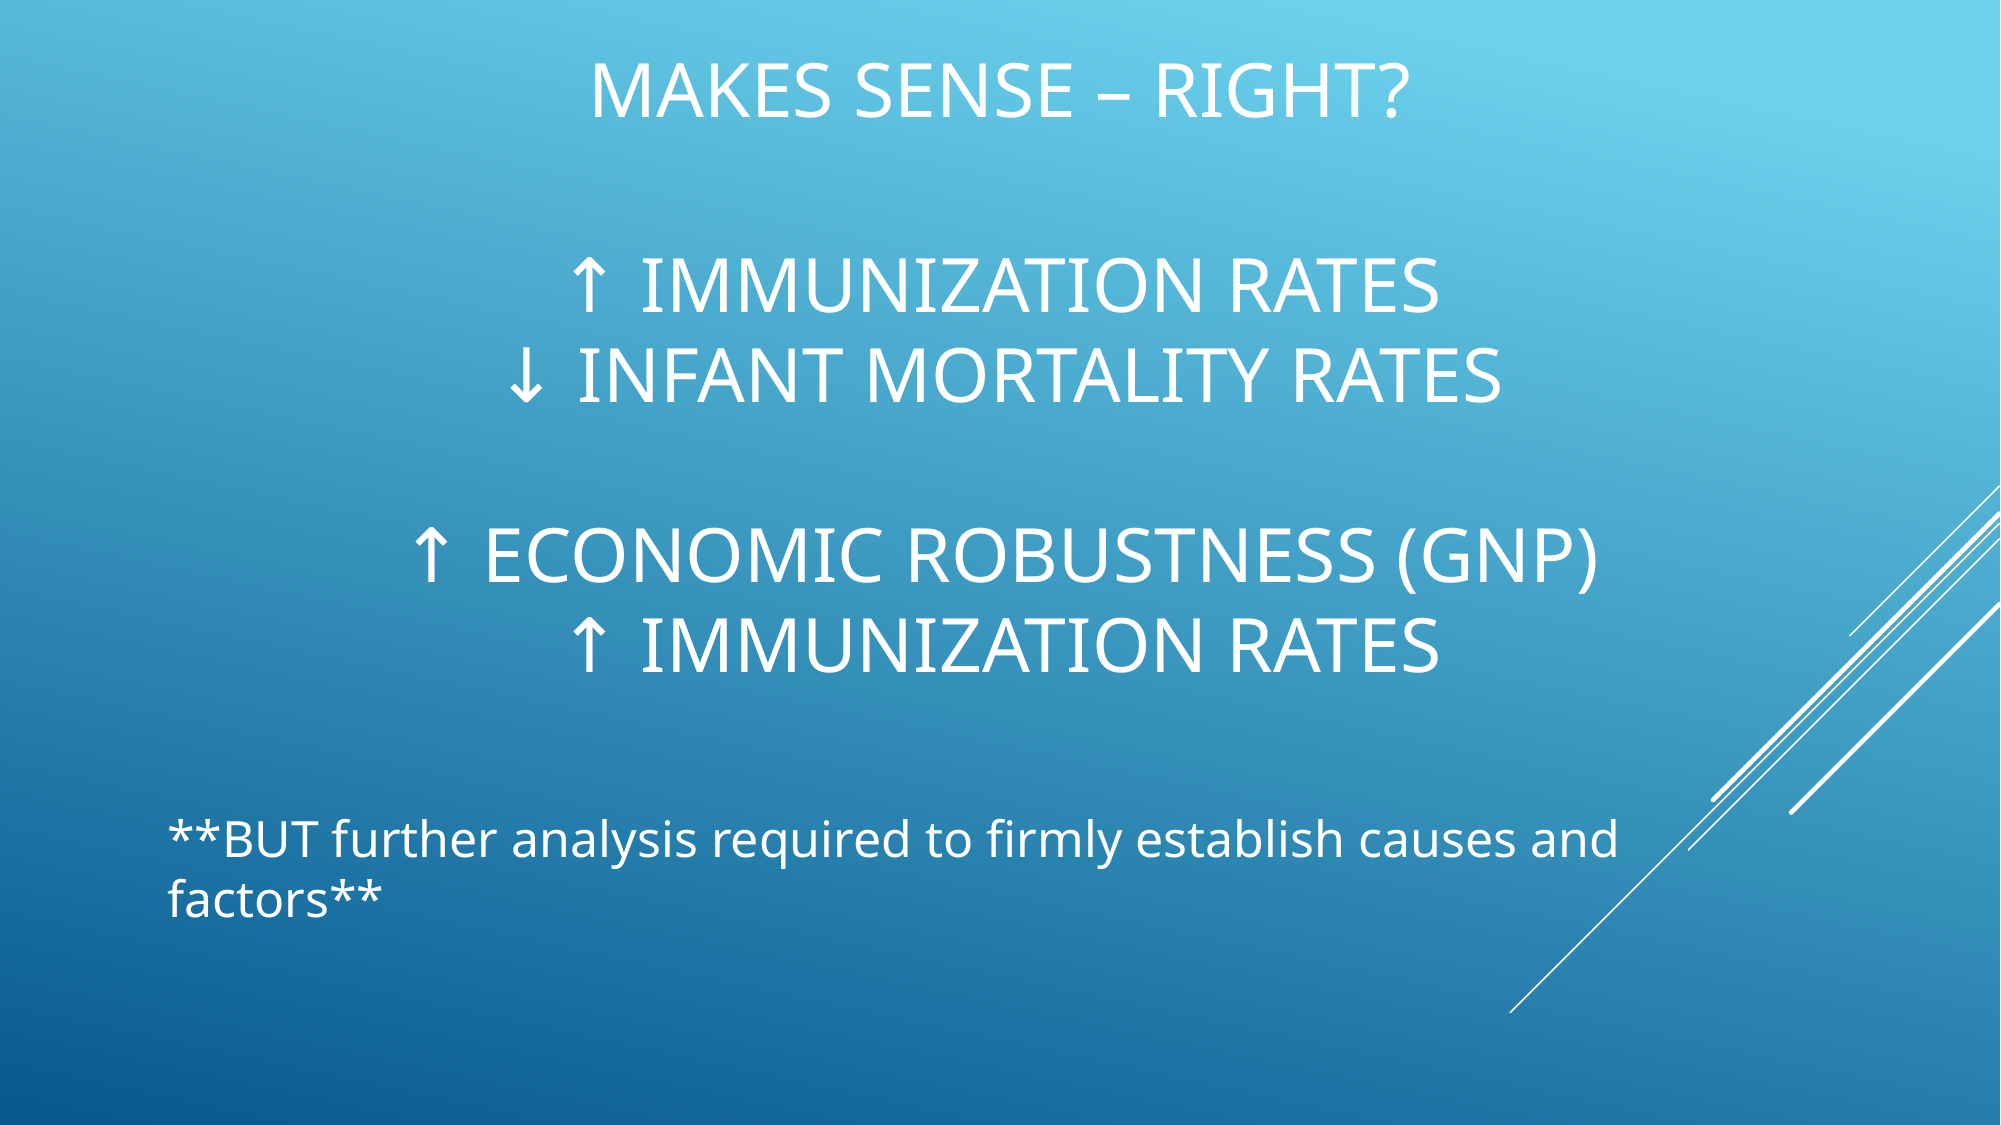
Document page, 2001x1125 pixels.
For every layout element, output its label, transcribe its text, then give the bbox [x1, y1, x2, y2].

text_box **BUT further analysis required to firmly establish causes and factors** [152, 800, 1848, 935]
text_box ↑ Immunization rates ↓ Infant mortality rates ↑ economic robustness (GNP) ↑ Immunization rates [300, 229, 1700, 712]
title Makes sense – right? [300, 0, 1700, 176]
